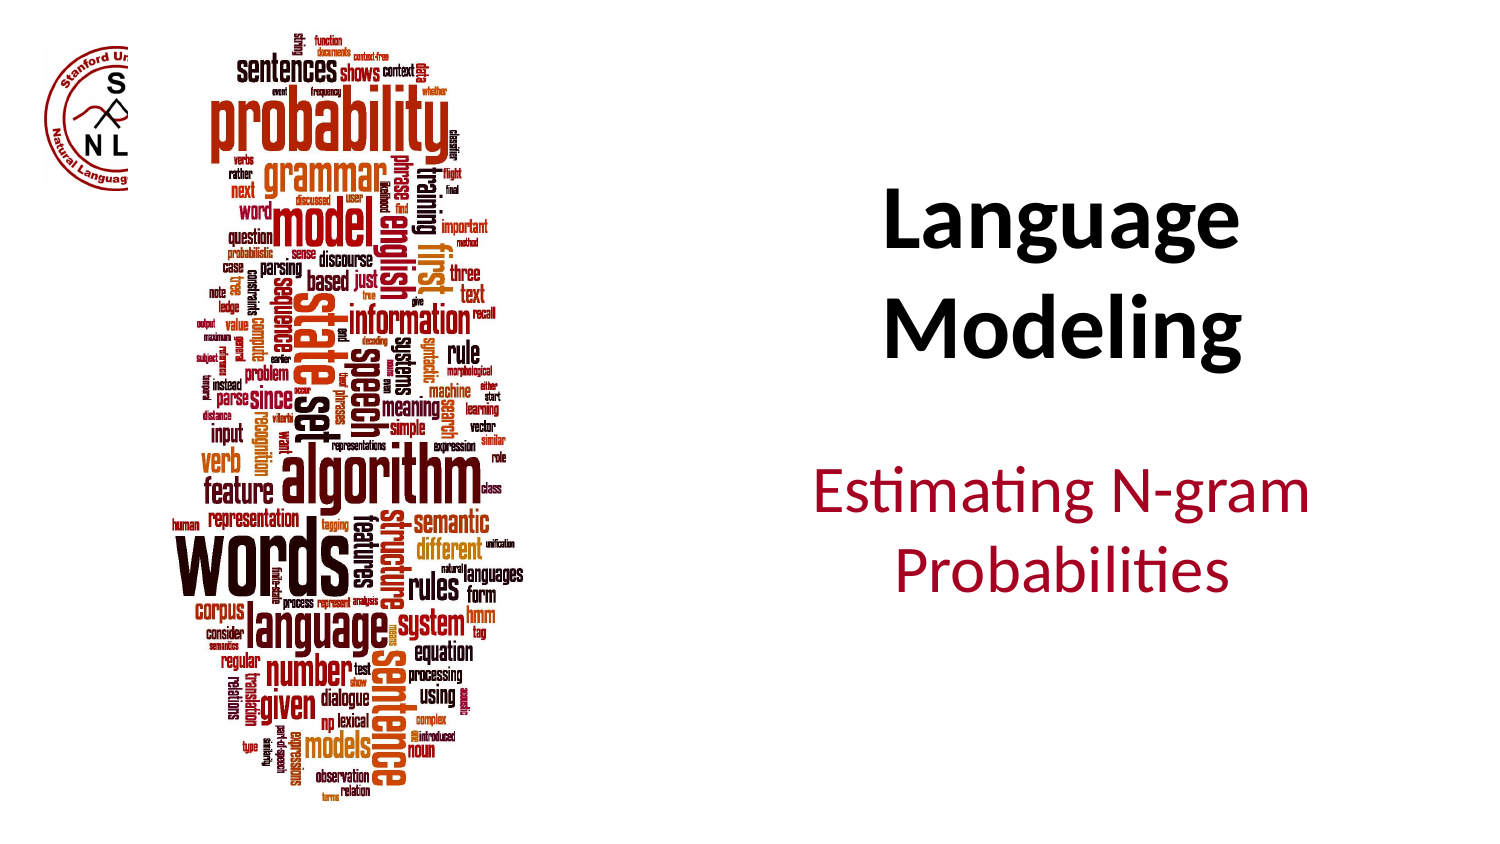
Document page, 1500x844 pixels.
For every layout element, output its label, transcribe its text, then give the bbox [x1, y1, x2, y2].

text_box Language Modeling [749, 196, 1375, 385]
picture [44, 27, 563, 810]
text_box Estimating N-gram Probabilities [712, 374, 1413, 656]
